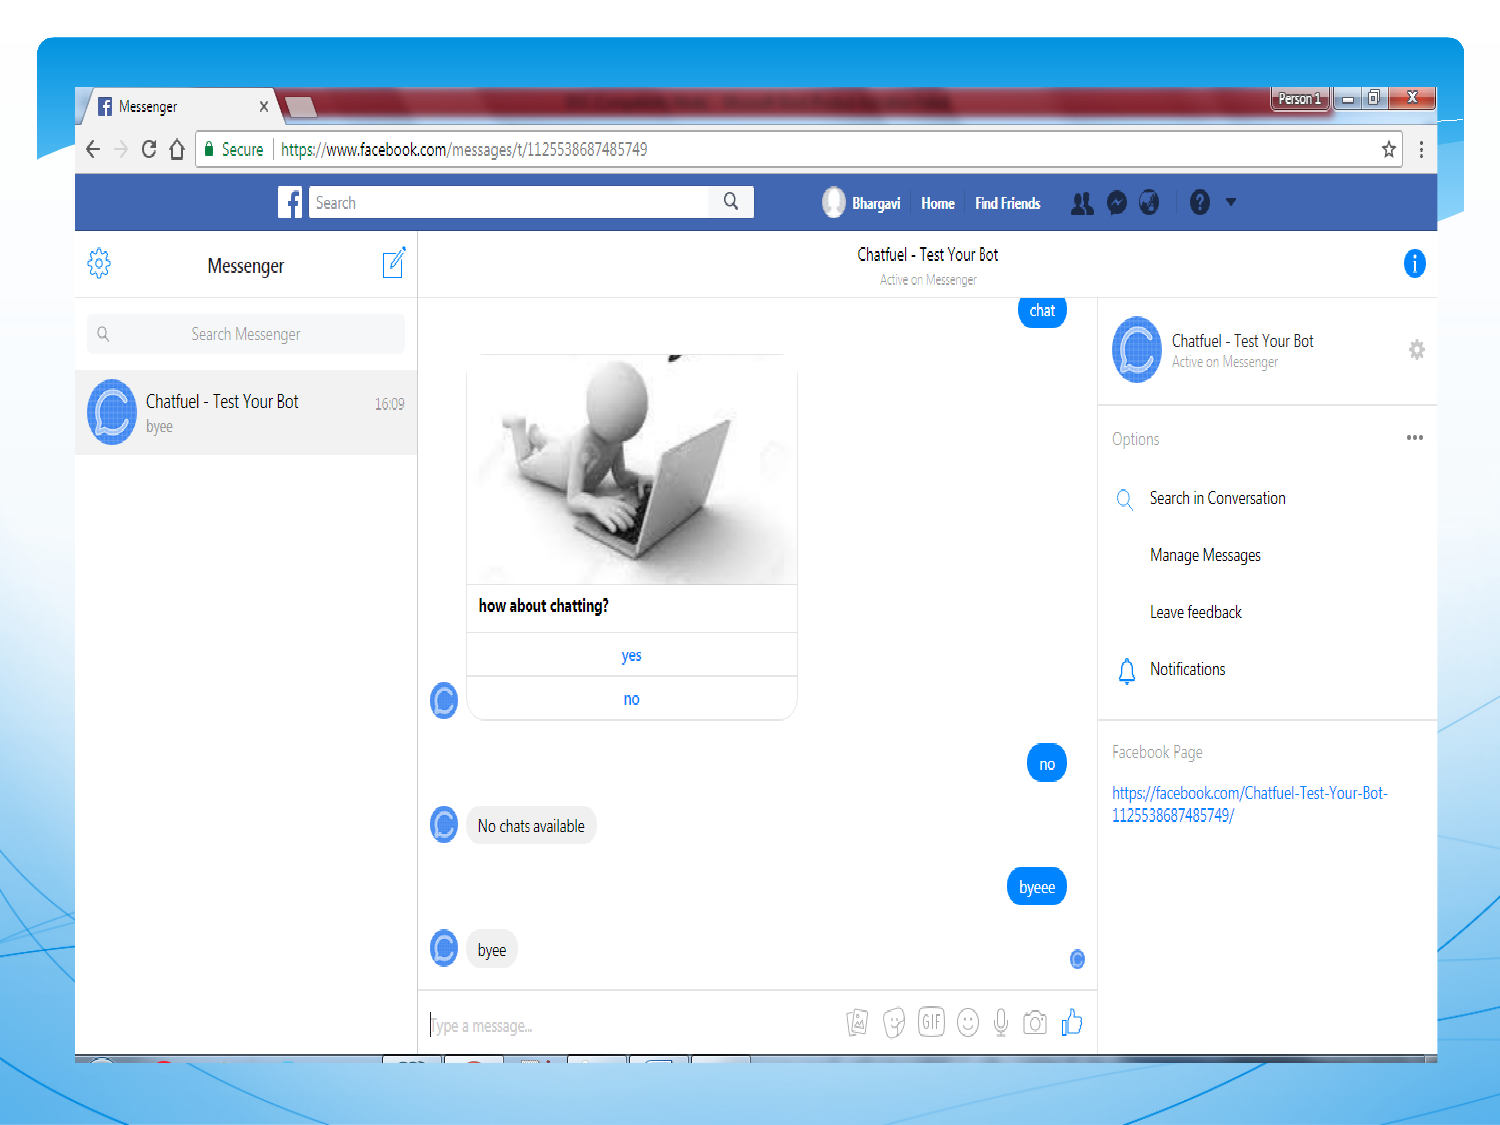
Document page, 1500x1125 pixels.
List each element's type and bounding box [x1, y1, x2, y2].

picture [74, 87, 1438, 1063]
